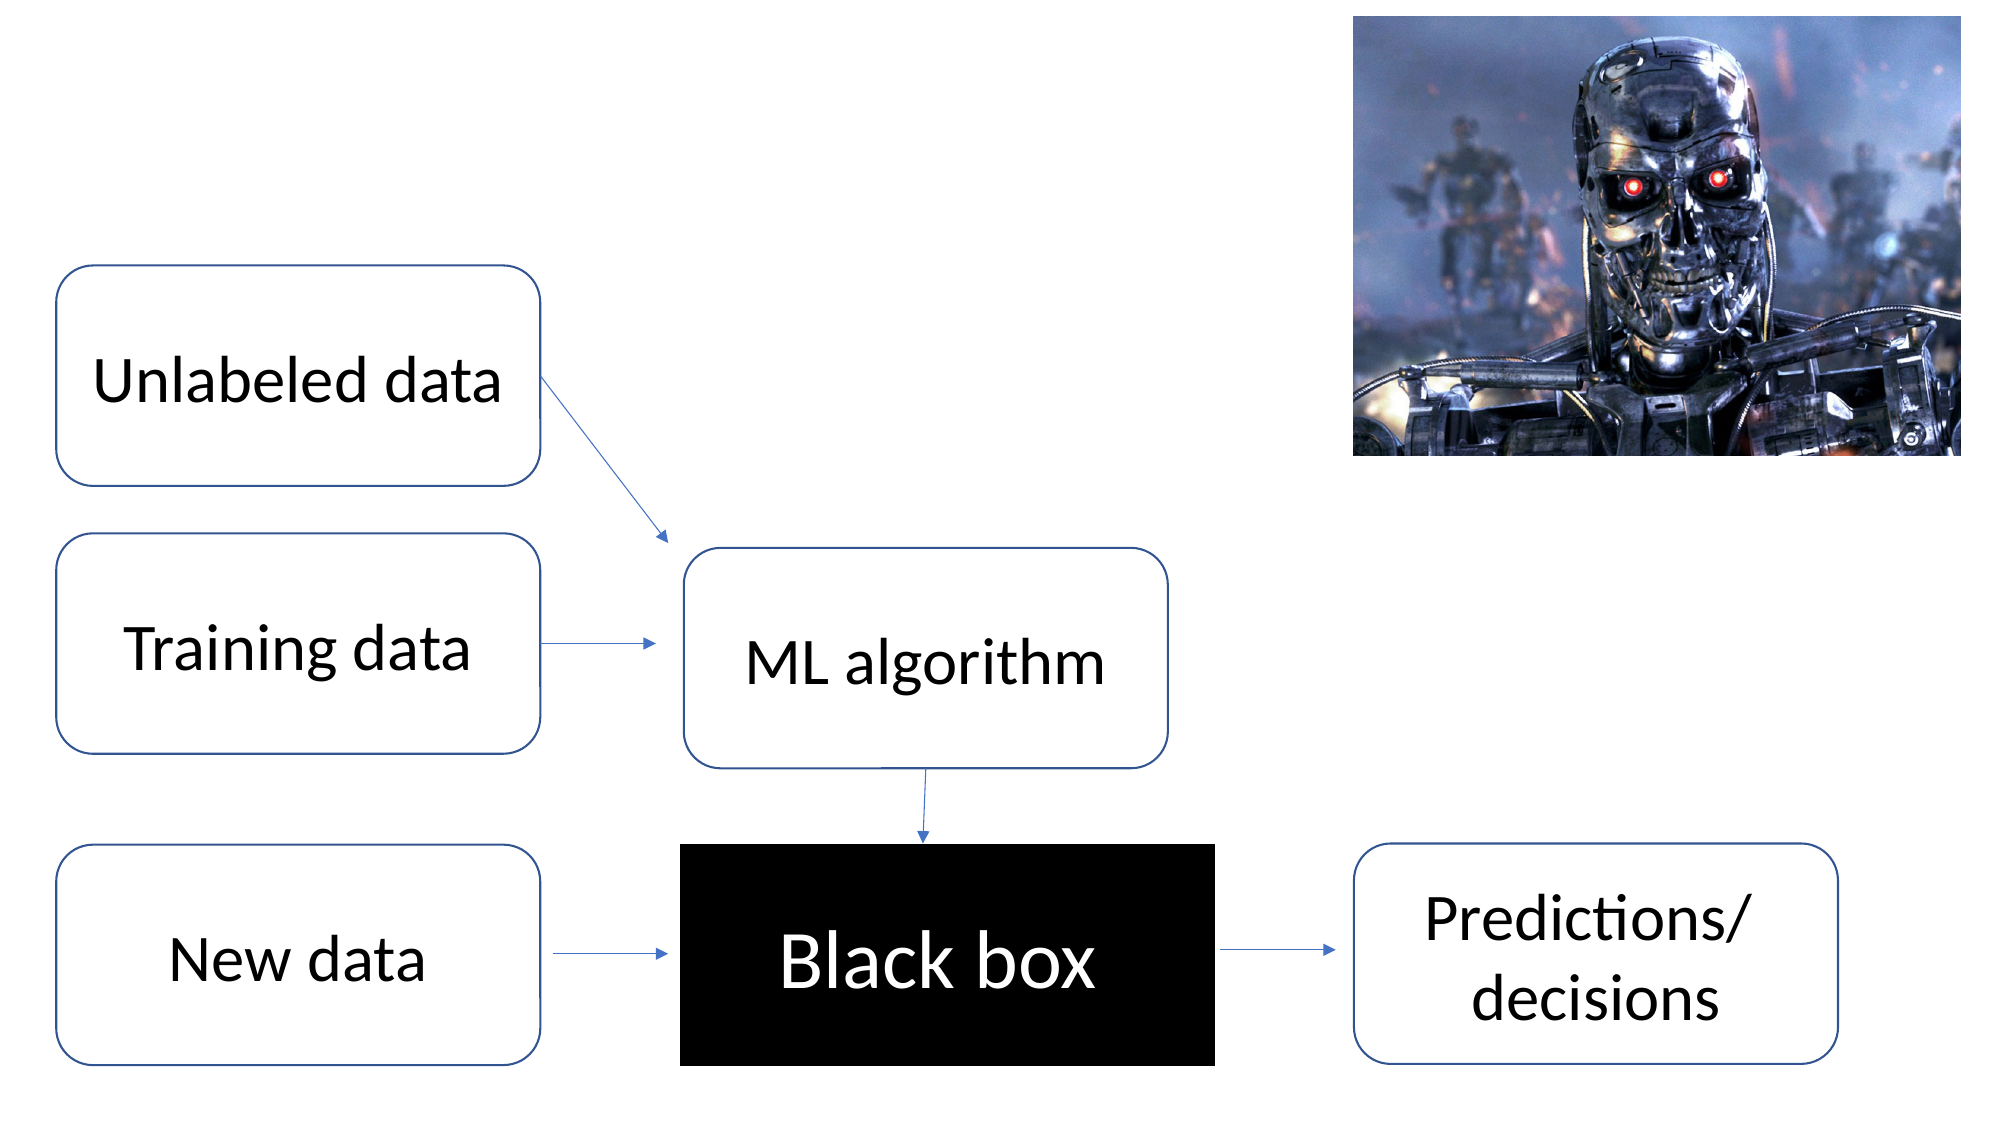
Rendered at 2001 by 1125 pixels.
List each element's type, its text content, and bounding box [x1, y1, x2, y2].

text_box Black box [680, 844, 1215, 1066]
text_box Predictions/ decisions [1352, 842, 1840, 1065]
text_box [540, 375, 669, 544]
text_box Training data [55, 532, 542, 755]
text_box Unlabeled data [55, 264, 542, 487]
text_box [922, 768, 926, 844]
text_box ML algorithm [682, 546, 1169, 770]
picture [1353, 16, 1961, 456]
text_box New data [55, 843, 542, 1067]
